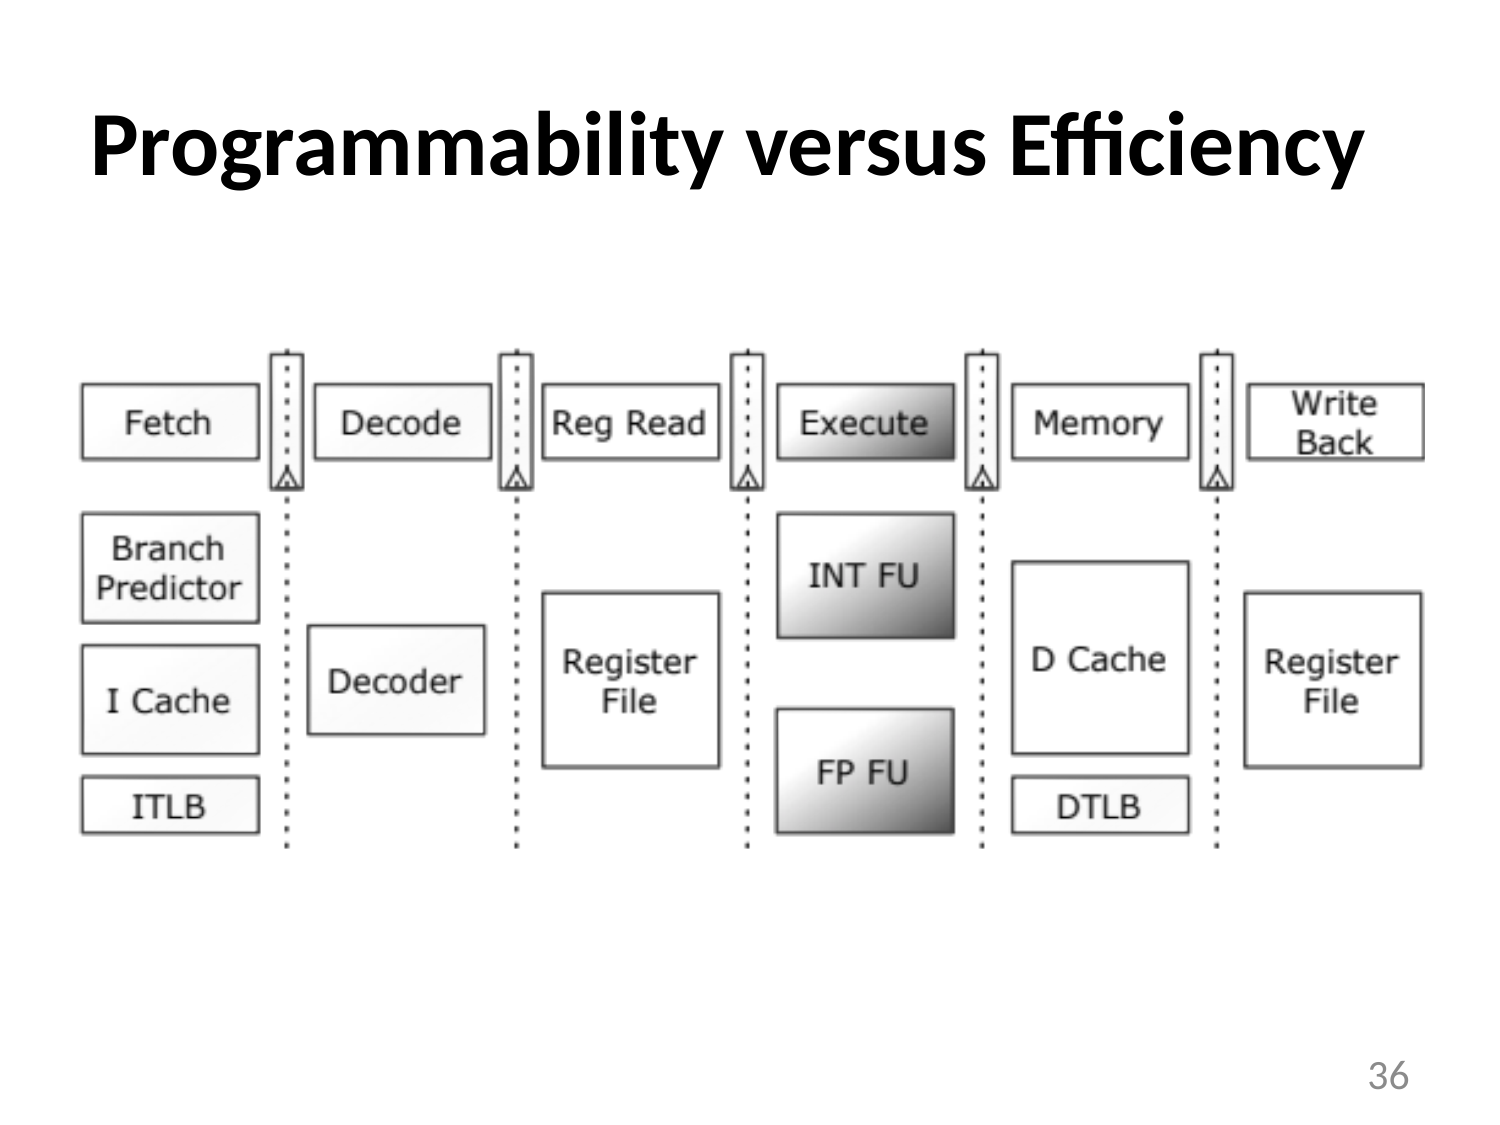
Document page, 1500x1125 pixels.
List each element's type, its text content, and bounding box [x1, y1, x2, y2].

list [74, 257, 1426, 924]
slide_number 36 [1074, 1042, 1425, 1103]
title Programmability versus Efficiency [75, 45, 1425, 233]
